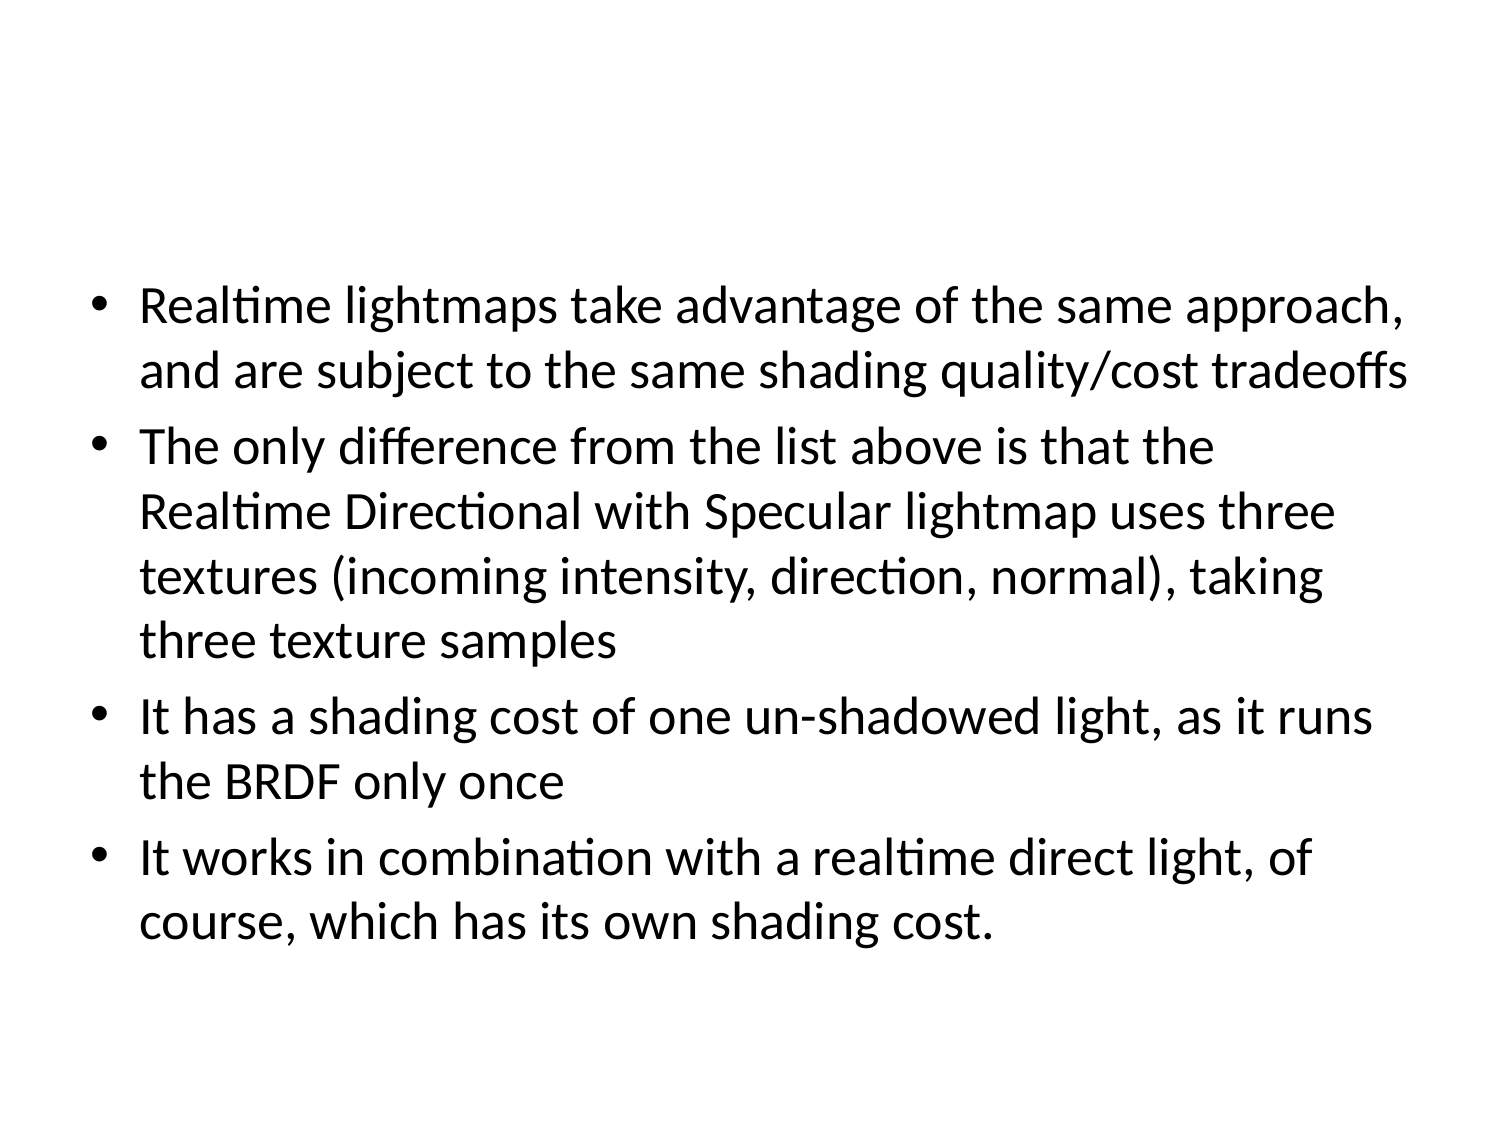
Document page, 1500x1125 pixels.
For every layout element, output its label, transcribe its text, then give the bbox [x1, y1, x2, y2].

list Realtime lightmaps take advantage of the same approach, and are subject to the same shading quality/cost tradeoffs The only difference from the list above is that the Realtime Directional with Specular lightmap uses three textures (incoming intensity, direction, normal), taking three texture samples It has a shading cost of one un-shadowed light, as it runs the BRDF only once It works in combination with a realtime direct light, of course, which has its own shading cost. [75, 262, 1425, 1005]
